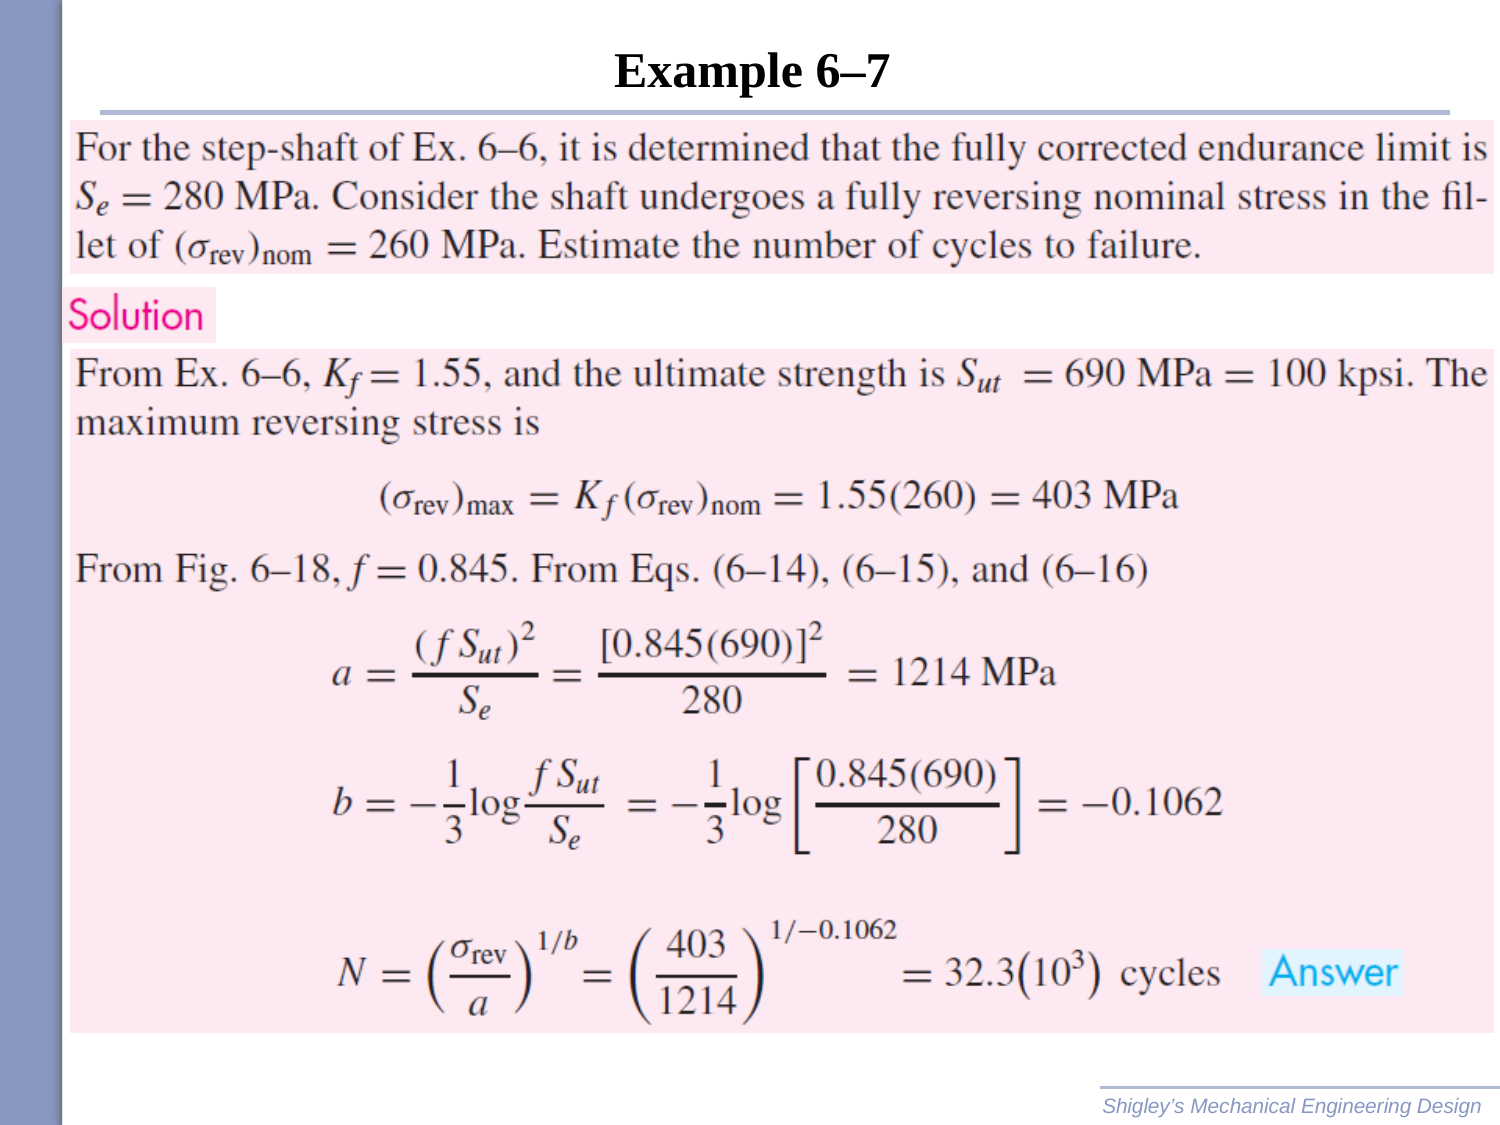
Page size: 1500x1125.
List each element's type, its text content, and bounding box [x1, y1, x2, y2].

title Example 6–7 [137, 30, 1368, 106]
picture [70, 349, 1494, 1033]
picture [62, 287, 216, 343]
picture [70, 120, 1494, 274]
footer Shigley’s Mechanical Engineering Design [1087, 1074, 1500, 1125]
